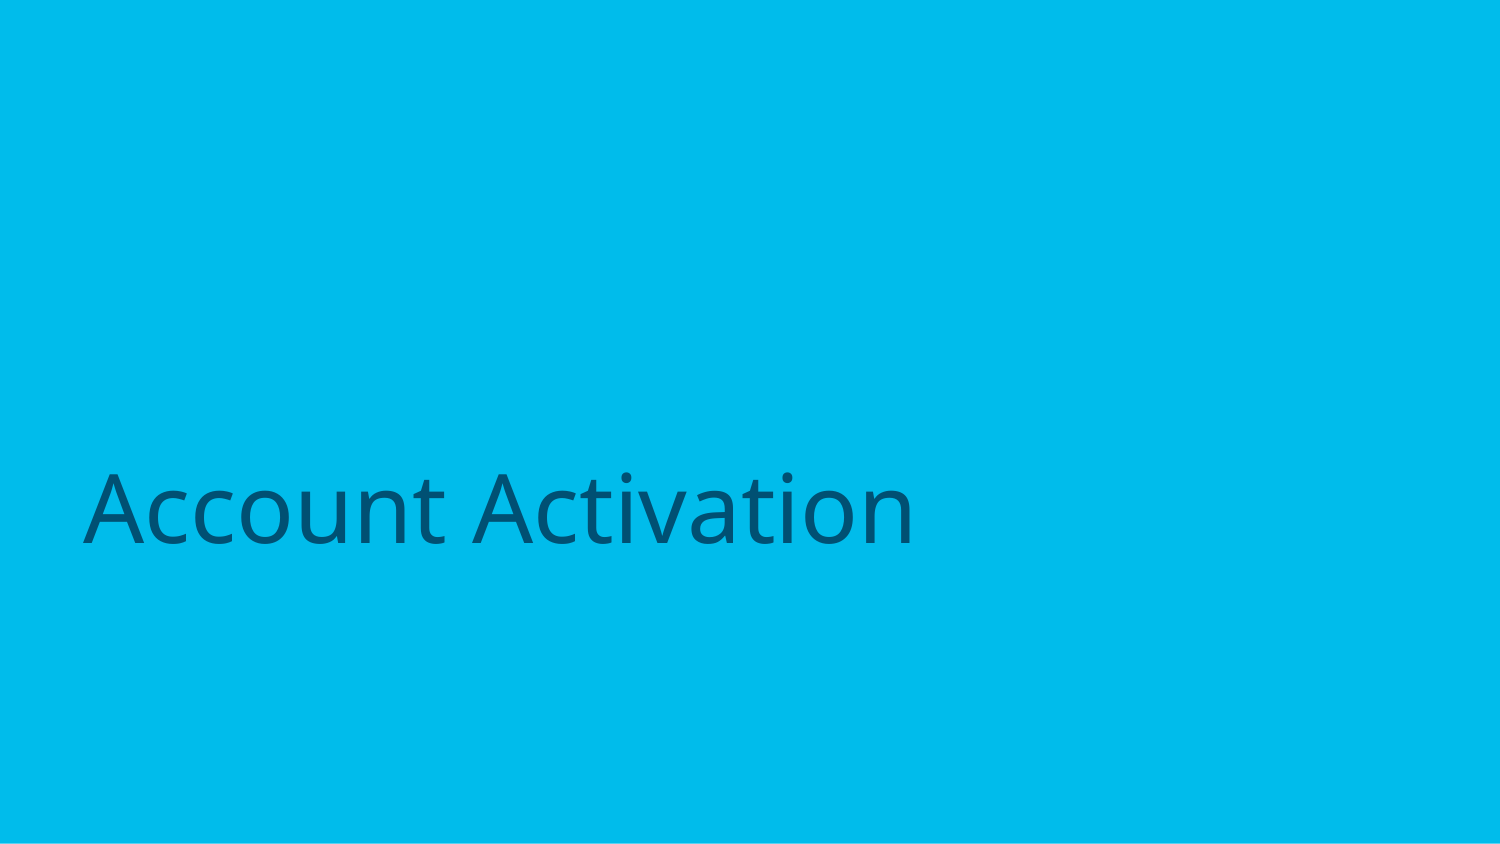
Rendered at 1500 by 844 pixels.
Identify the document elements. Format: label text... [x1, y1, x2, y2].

title Account Activation [68, 150, 1315, 572]
